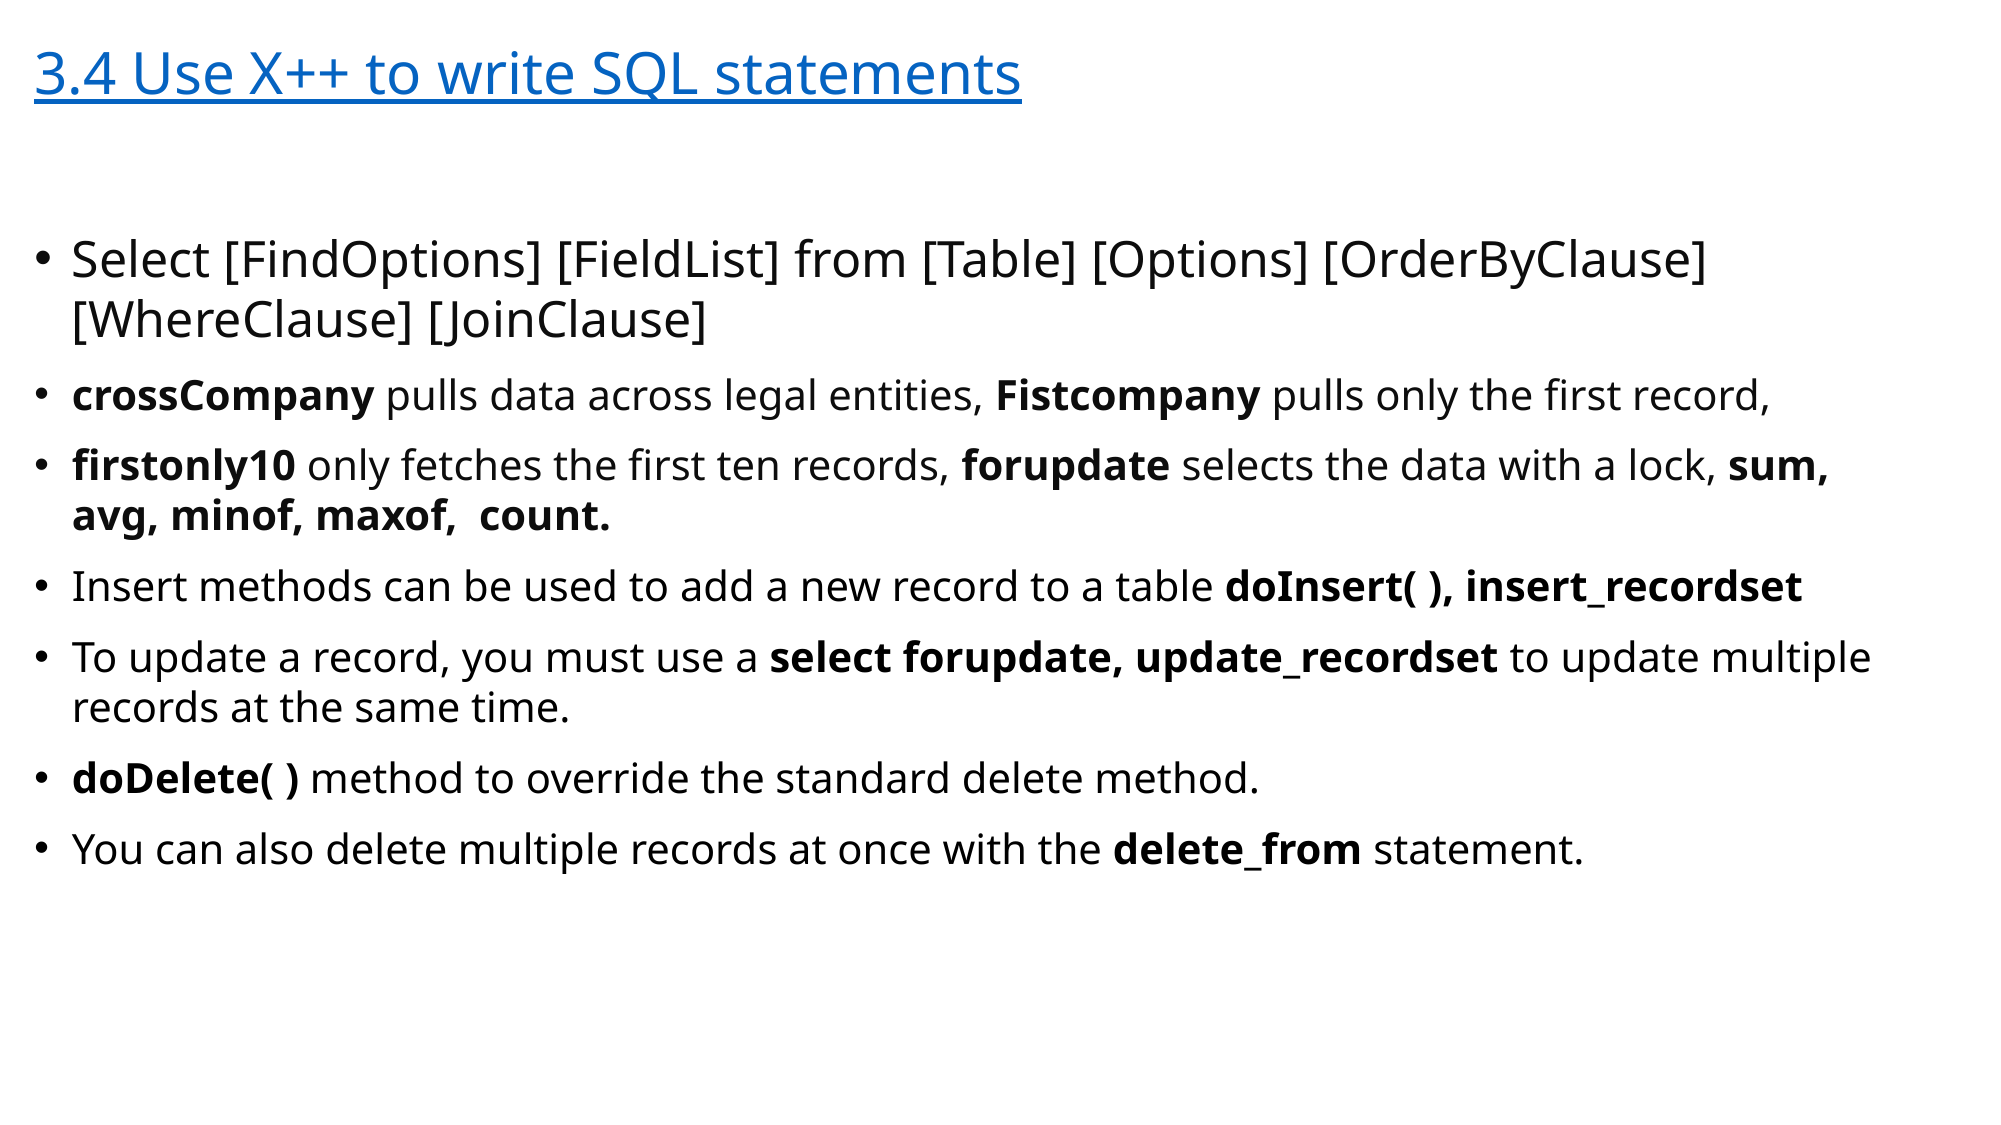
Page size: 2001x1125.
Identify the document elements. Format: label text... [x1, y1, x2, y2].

list 3.4 Use X++ to write SQL statements Select [FindOptions] [FieldList] from [Table] [Options] [OrderByClause] [WhereClause] [JoinClause] crossCompany pulls data across legal entities, Fistcompany pulls only the first record, firstonly10 only fetches the first ten records, forupdate selects the data with a lock, sum, avg, minof, maxof, count. Insert methods can be used to add a new record to a table doInsert( ), insert_recordset To update a record, you must use a select forupdate, update_recordset to update multiple records at the same time. doDelete( ) method to override the standard delete method. You can also delete multiple records at once with the delete_from statement. [19, 28, 1937, 1094]
